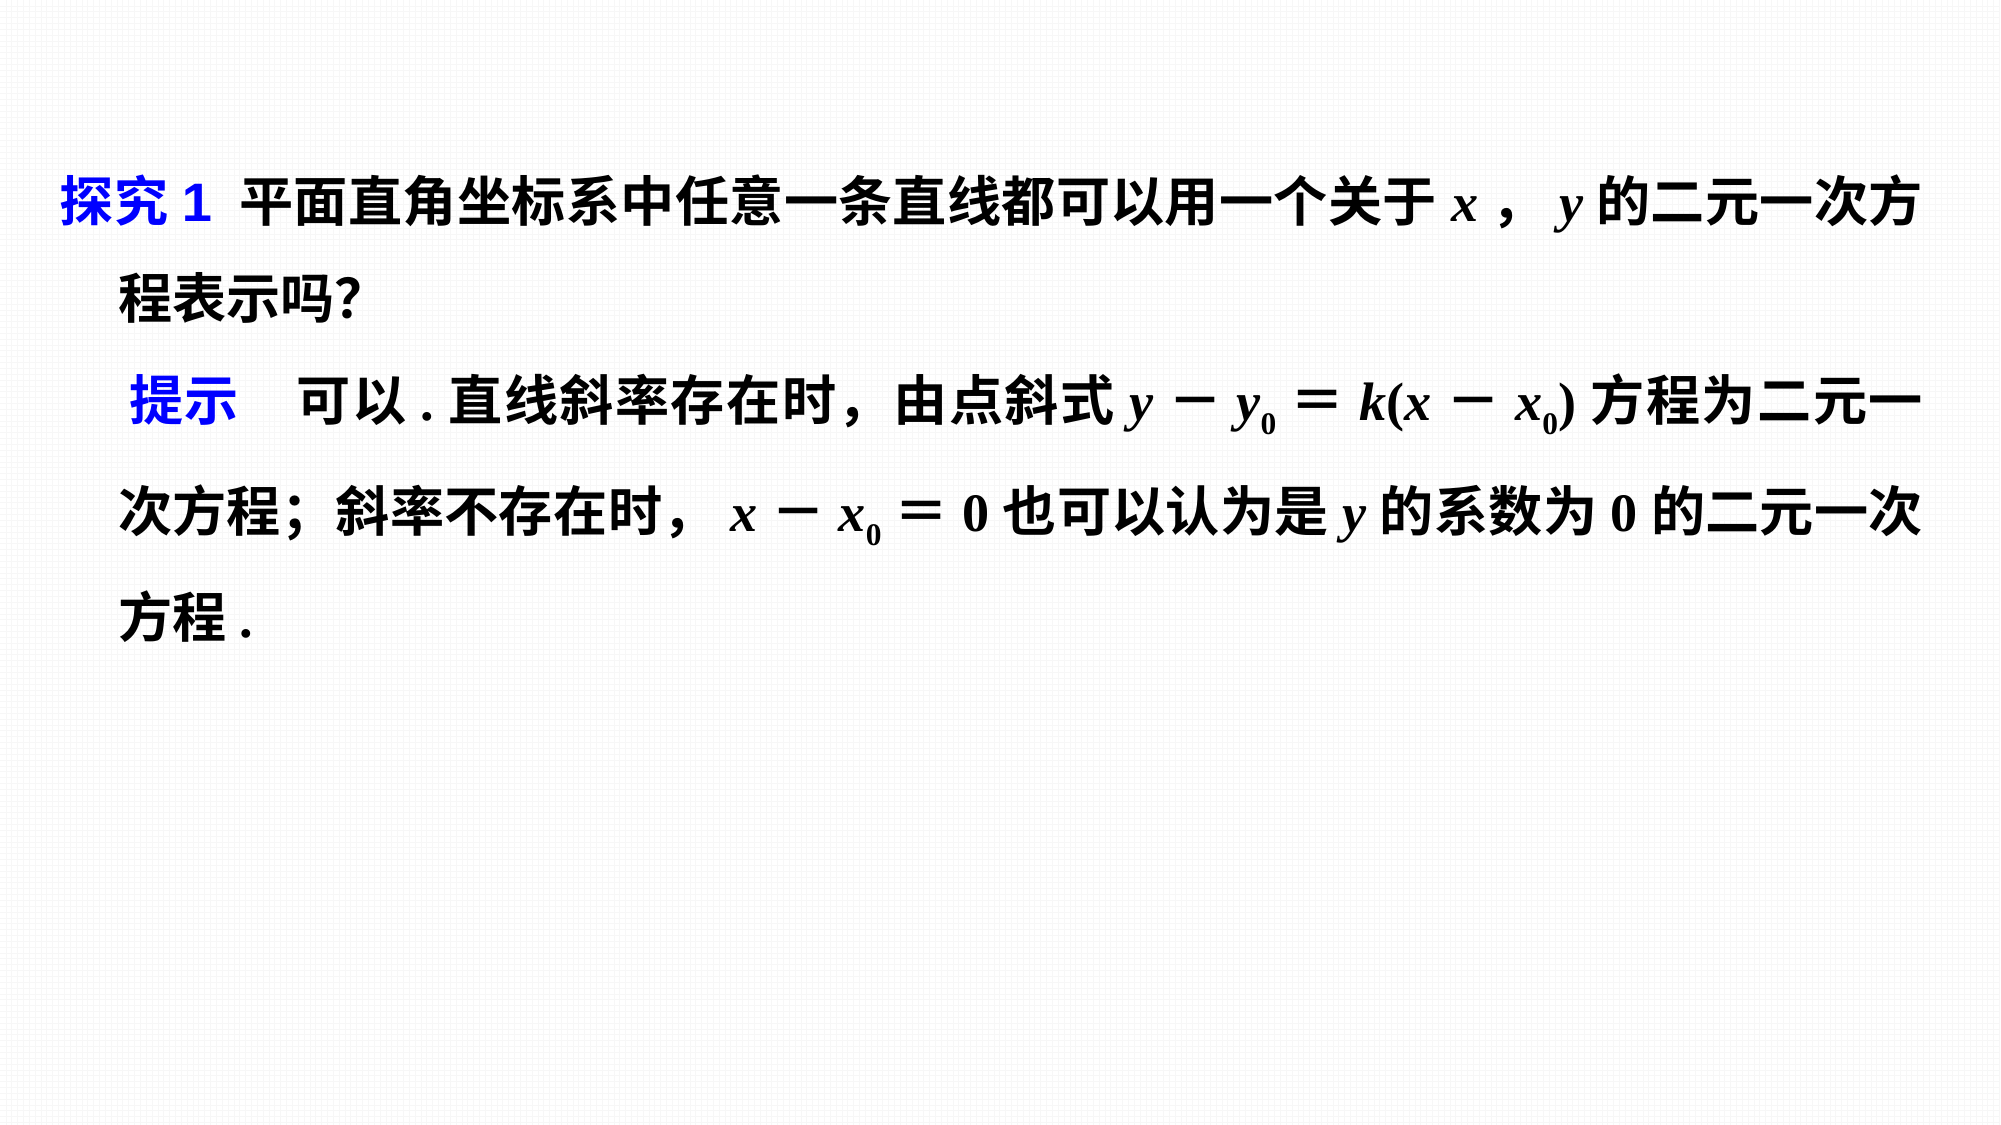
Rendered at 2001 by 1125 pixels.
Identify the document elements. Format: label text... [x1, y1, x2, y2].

text_box 探究1 平面直角坐标系中任意一条直线都可以用一个关于x，y的二元一次方程表示吗？ 提示 可以.直线斜率存在时，由点斜式y－y0＝k(x－x0)方程为二元一次方程；斜率不存在时，x－x0＝0也可以认为是y的系数为0的二元一次方程. [45, 127, 1938, 657]
